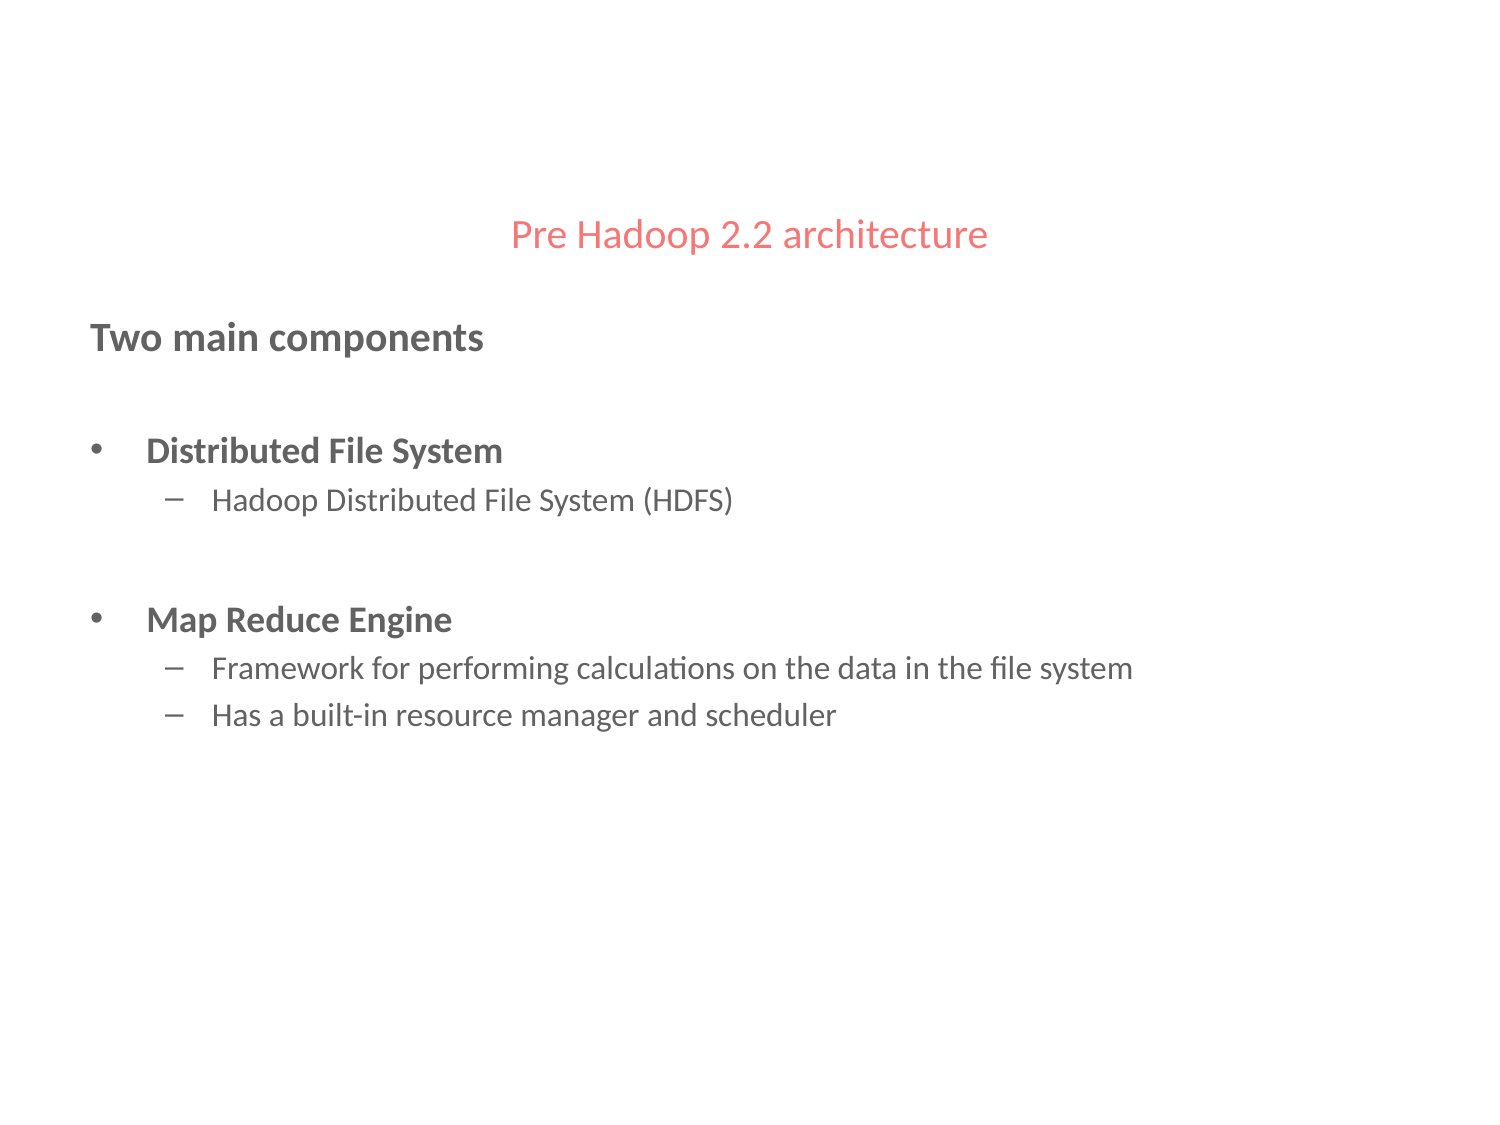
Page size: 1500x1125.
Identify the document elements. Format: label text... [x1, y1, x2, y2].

list Two main components Distributed File System Hadoop Distributed File System (HDFS) Map Reduce Engine Framework for performing calculations on the data in the file system Has a built-in resource manager and scheduler [75, 302, 1425, 1005]
title Pre Hadoop 2.2 architecture [75, 172, 1425, 291]
